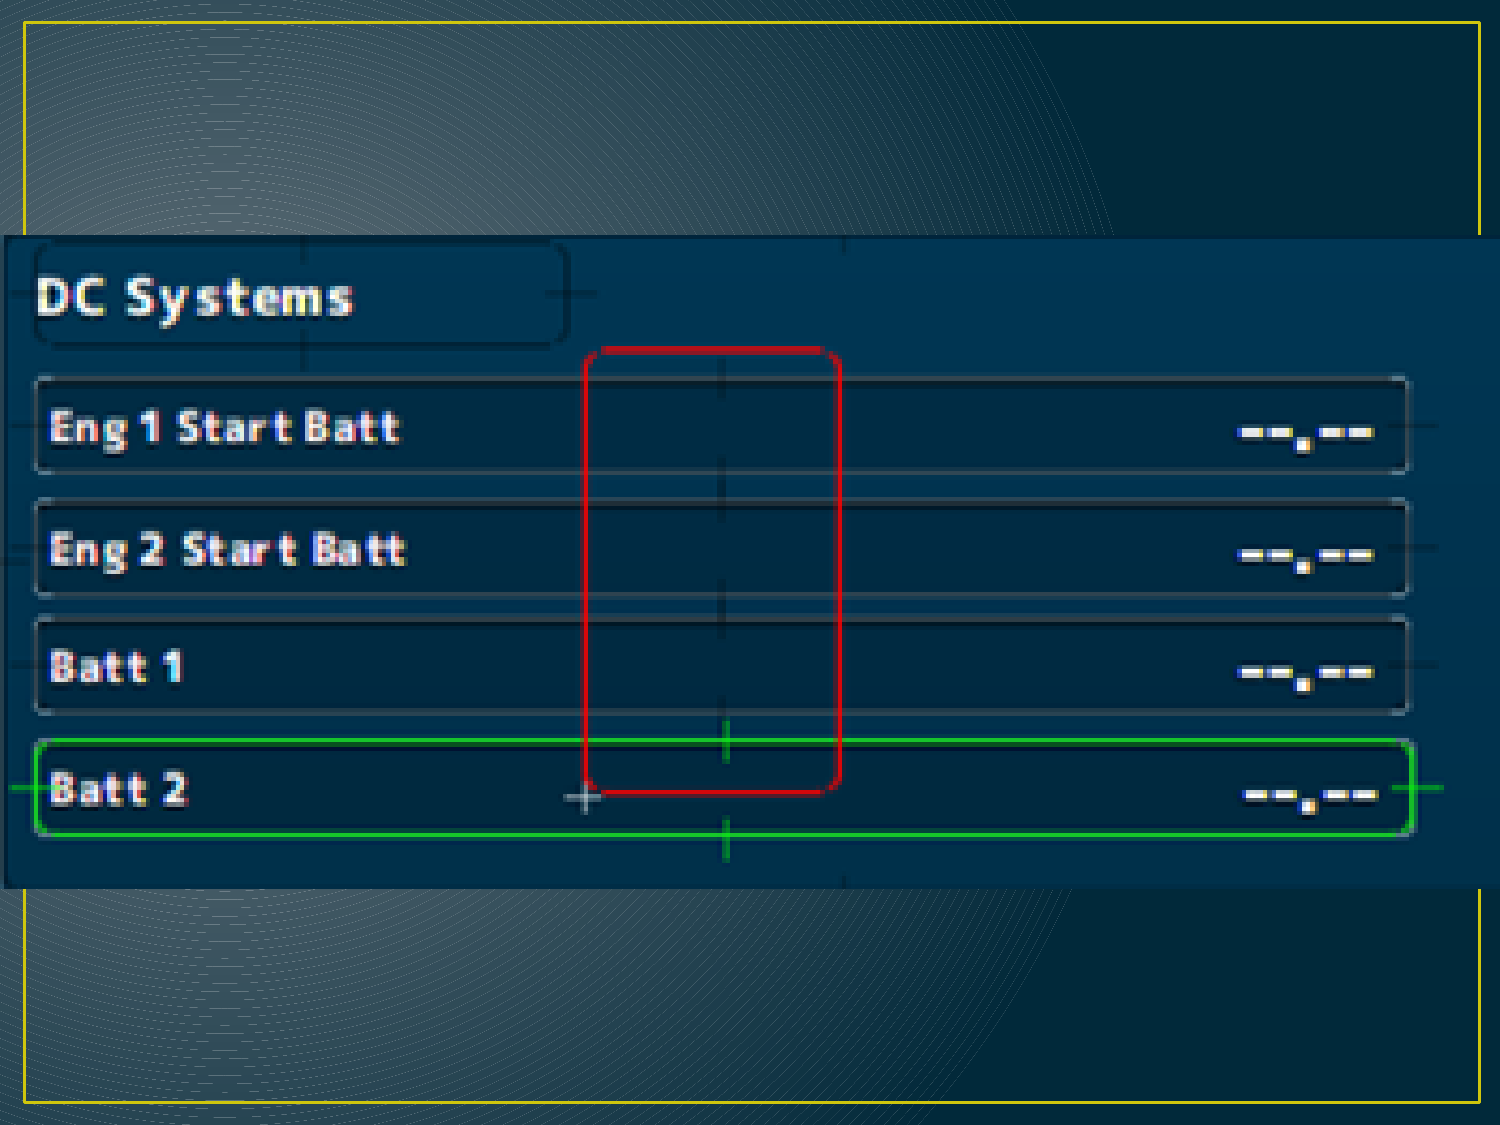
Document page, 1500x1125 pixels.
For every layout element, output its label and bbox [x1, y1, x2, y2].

picture [0, 229, 1500, 890]
picture [1024, 893, 1040, 902]
picture [847, 885, 1500, 890]
